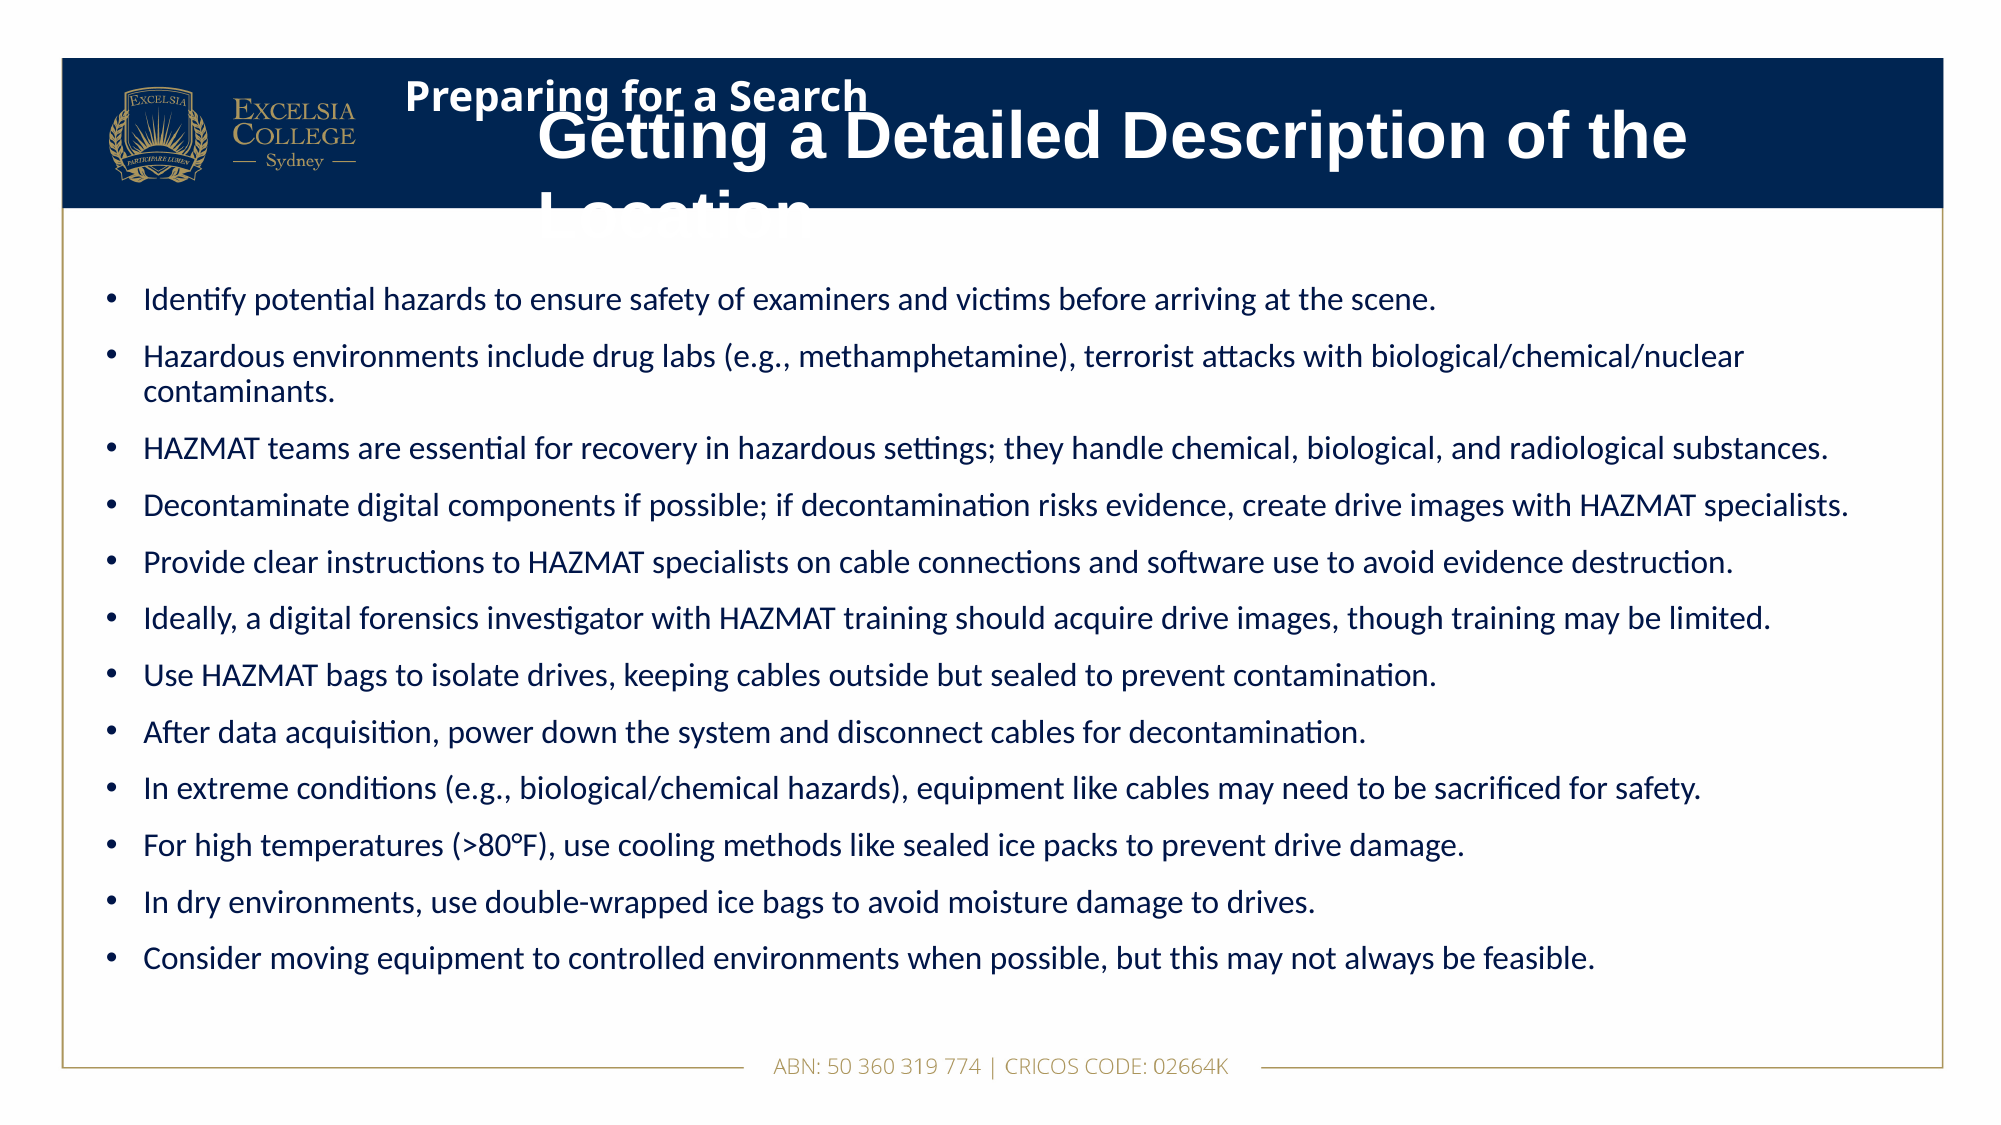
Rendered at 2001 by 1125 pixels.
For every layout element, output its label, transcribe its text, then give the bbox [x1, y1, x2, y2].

picture [0, 0, 2001, 1125]
title Preparing for a Search [389, 64, 1940, 133]
list Identify potential hazards to ensure safety of examiners and victims before arriving at the scene. Hazardous environments include drug labs (e.g., methamphetamine), terrorist attacks with biological/chemical/nuclear contaminants. HAZMAT teams are essential for recovery in hazardous settings; they handle chemical, biological, and radiological substances. Decontaminate digital components if possible; if decontamination risks evidence, create drive images with HAZMAT specialists. Provide clear instructions to HAZMAT specialists on cable connections and software use to avoid evidence destruction. Ideally, a digital forensics investigator with HAZMAT training should acquire drive images, though training may be limited. Use HAZMAT bags to isolate drives, keeping cables outside but sealed to prevent contamination. After data acquisition, power down the system and disconnect cables for decontamination. In extreme conditions (e.g., biological/chemical hazards), equipment like cables may need to be sacrificed for safety. For high temperatures (>80°F), use cooling methods like sealed ice packs to prevent drive damage. In dry environments, use double-wrapped ice bags to avoid moisture damage to drives. Consider moving equipment to controlled environments when possible, but this may not always be feasible. [91, 222, 1916, 1037]
subtitle Getting a Detailed Description of the Location [522, 137, 1940, 206]
